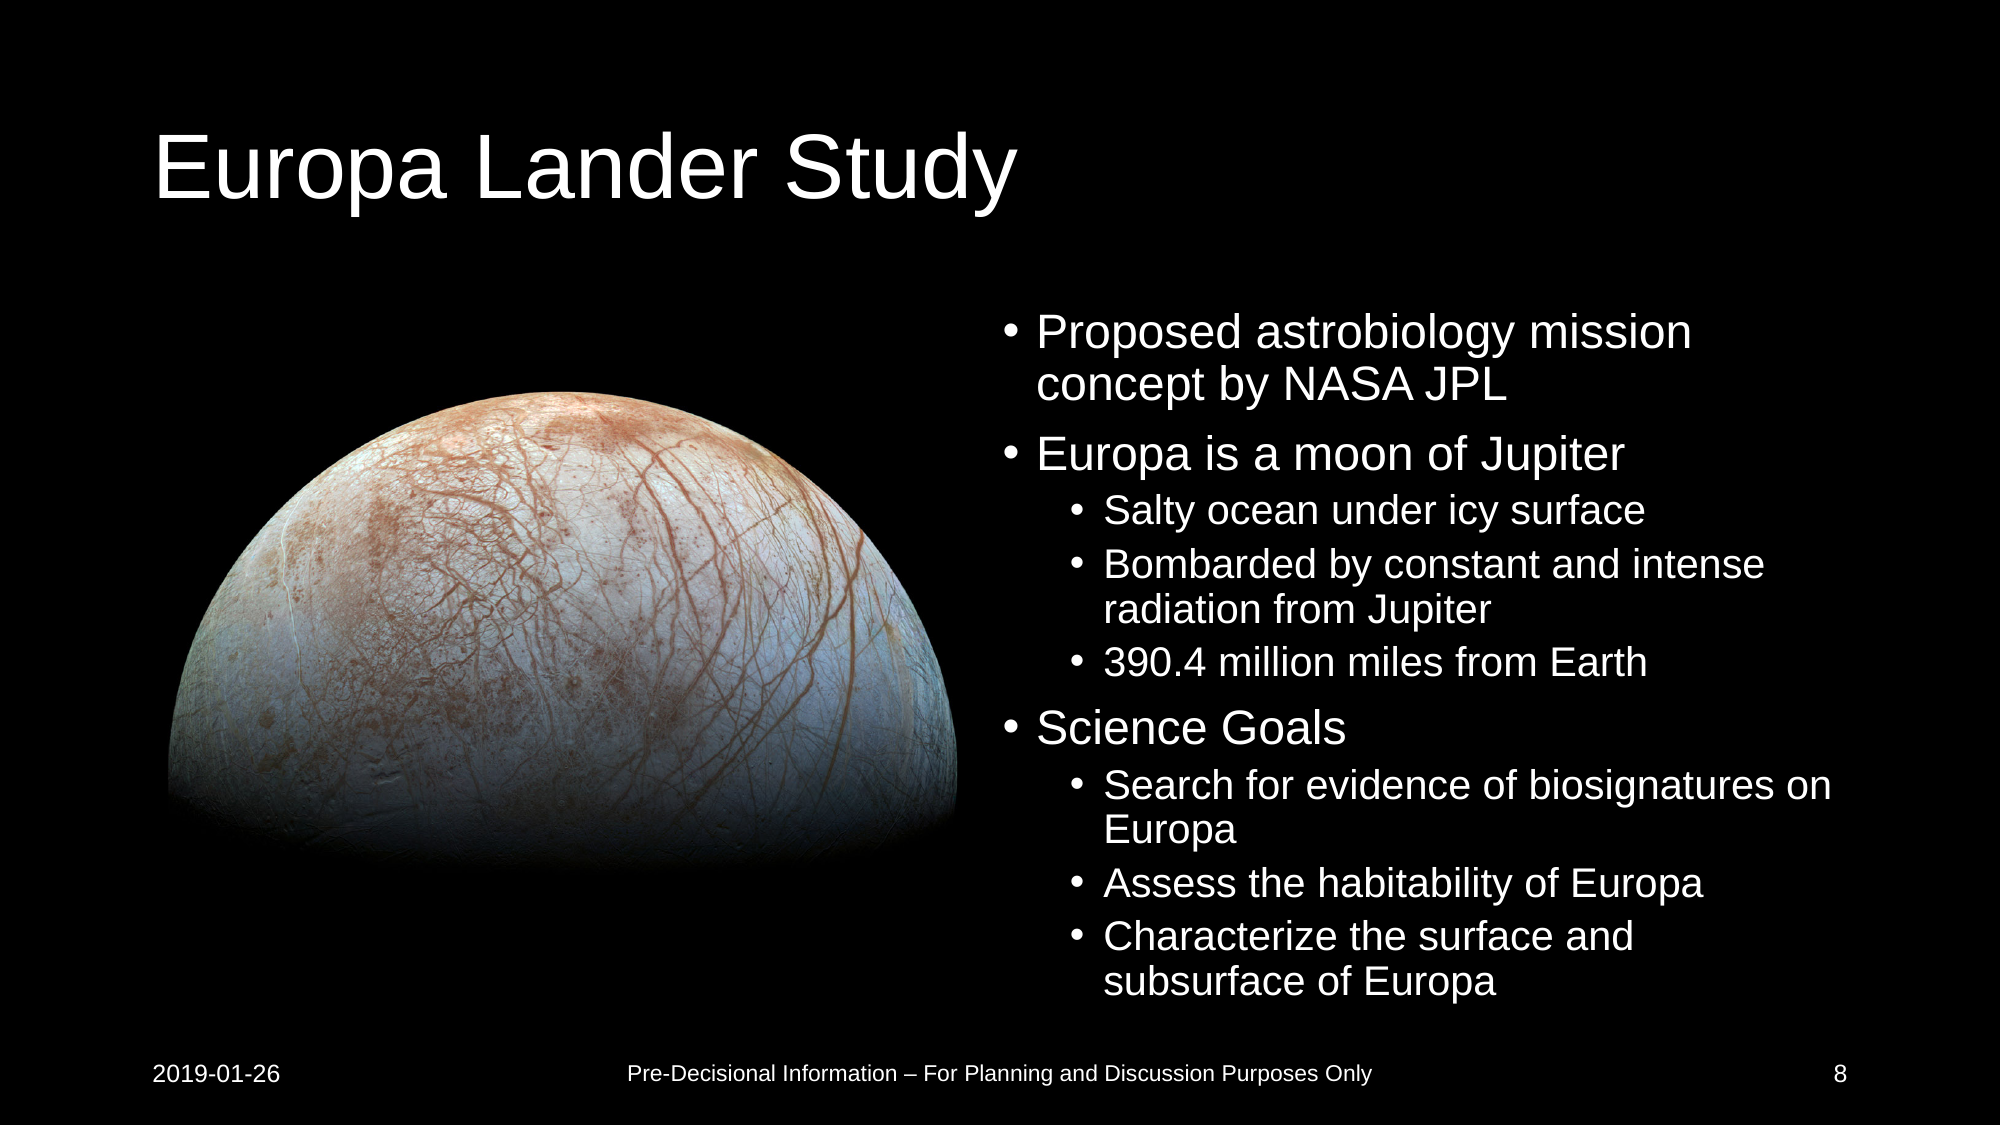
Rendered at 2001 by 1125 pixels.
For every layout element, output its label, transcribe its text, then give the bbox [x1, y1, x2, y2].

slide_number 8 [1412, 1042, 1863, 1103]
title Europa Lander Study [137, 59, 1863, 278]
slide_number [137, 1042, 587, 1103]
footer Pre-Decisional Information – For Planning and Discussion Purposes Only [587, 1042, 1412, 1103]
list Proposed astrobiology mission concept by NASA JPL Europa is a moon of Jupiter Salty ocean under icy surface Bombarded by constant and intense radiation from Jupiter 390.4 million miles from Earth Science Goals Search for evidence of biosignatures on Europa Assess the habitability of Europa Characterize the surface and subsurface of Europa [987, 299, 1863, 1014]
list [137, 342, 988, 971]
